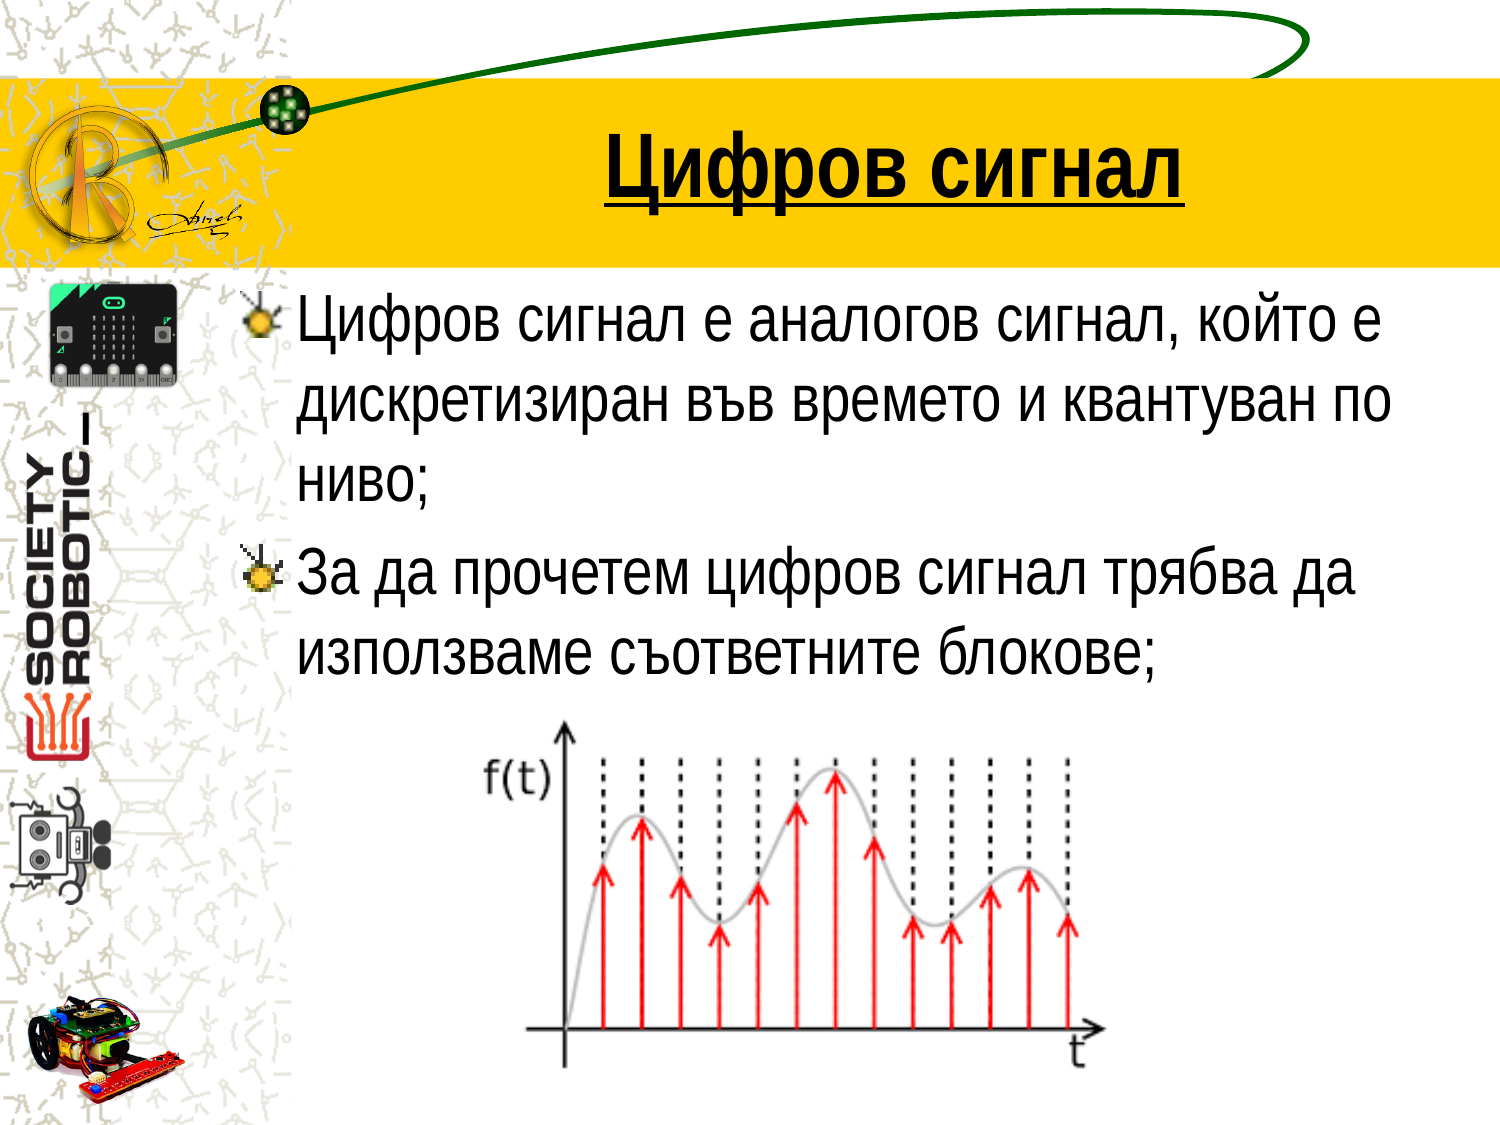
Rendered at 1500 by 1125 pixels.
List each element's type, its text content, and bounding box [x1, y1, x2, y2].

picture [240, 544, 287, 592]
picture [0, 0, 292, 1125]
list Цифров сигнал е аналогов сигнал, който е дискретизиран във времето и квантуван по ниво; За да прочетем цифров сигнал трябва да използваме съответните блокове; [225, 267, 1500, 965]
picture [240, 291, 287, 338]
picture [478, 715, 1117, 1075]
title Цифров сигнал [324, 101, 1465, 220]
